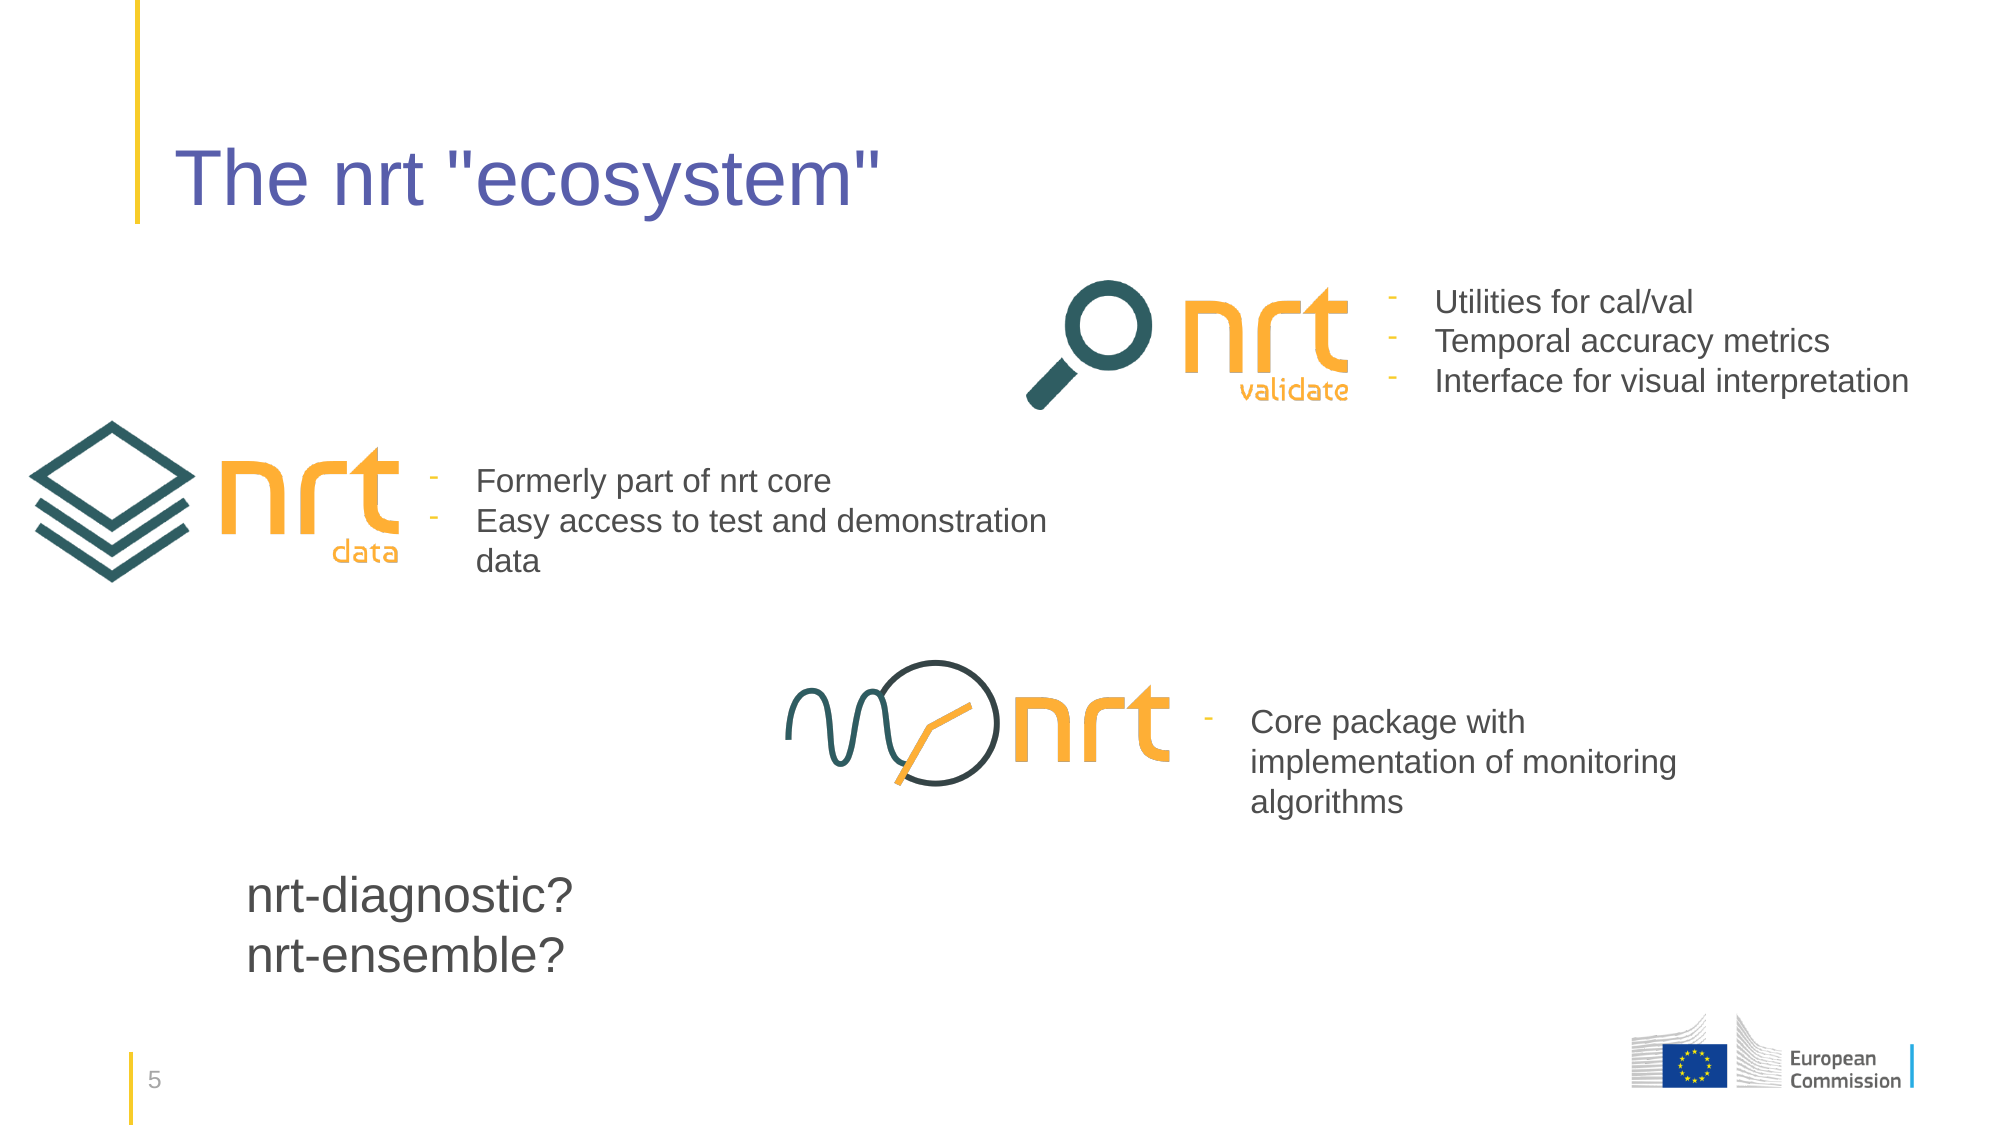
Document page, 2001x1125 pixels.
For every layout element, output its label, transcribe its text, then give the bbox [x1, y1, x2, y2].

picture [1026, 280, 1348, 410]
text_box nrt-diagnostic? nrt-ensemble? [231, 854, 744, 990]
text_box Core package with implementation of monitoring algorithms [1188, 693, 1768, 868]
title The nrt "ecosystem" [159, 94, 1843, 223]
picture [770, 650, 1189, 801]
text_box Formerly part of nrt core Easy access to test and demonstration data [415, 451, 1074, 587]
picture [14, 403, 415, 597]
picture [1631, 1013, 1915, 1091]
text_box Utilities for cal/val Temporal accuracy metrics Interface for visual interpretation [1372, 272, 1952, 407]
